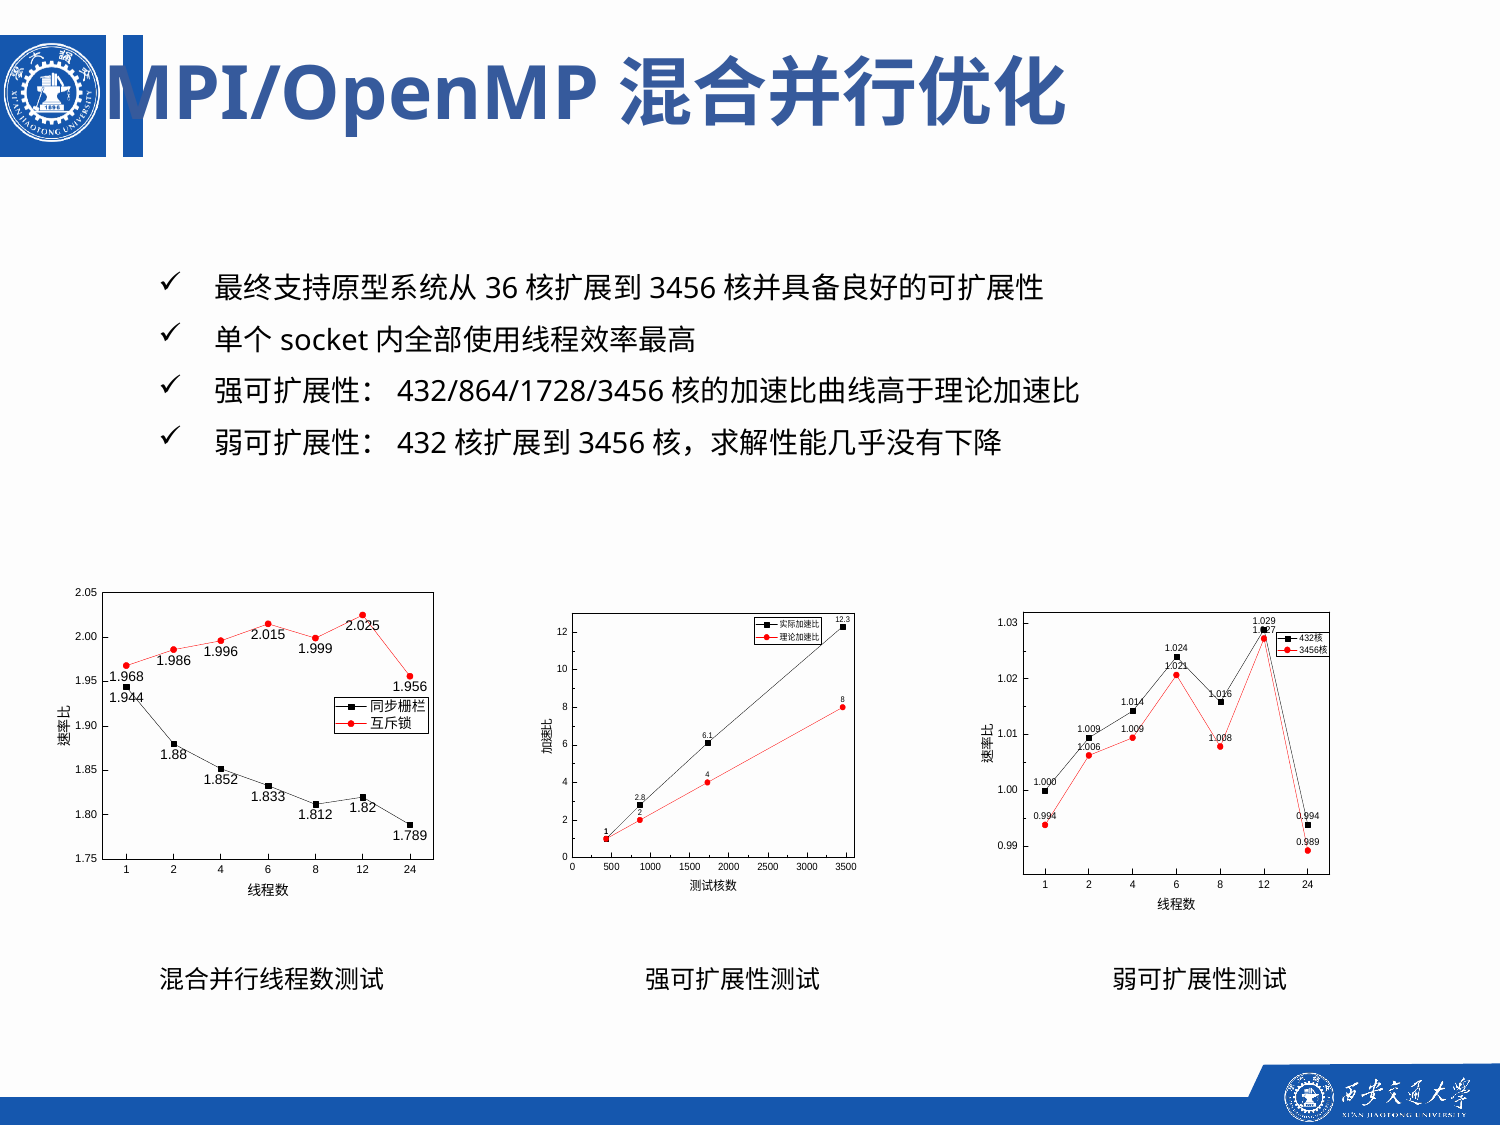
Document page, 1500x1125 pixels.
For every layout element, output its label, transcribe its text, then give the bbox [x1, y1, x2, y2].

picture [51, 578, 442, 902]
text_box 最终支持原型系统从36核扩展到3456核并具备良好的可扩展性 单个socket内全部使用线程效率最高 强可扩展性：432/864/1728/3456核的加速比曲线高于理论加速比 弱可扩展性：432核扩展到3456核，求解性能几乎没有下降 [143, 251, 1115, 470]
text_box 强可扩展性测试 [630, 956, 836, 1002]
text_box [498, 573, 912, 916]
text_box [942, 569, 1393, 936]
text_box 弱可扩展性测试 [1097, 956, 1303, 1002]
text_box 混合并行线程数测试 [144, 956, 400, 1002]
text_box MPI/OpenMP混合并行优化 [88, 37, 1083, 142]
